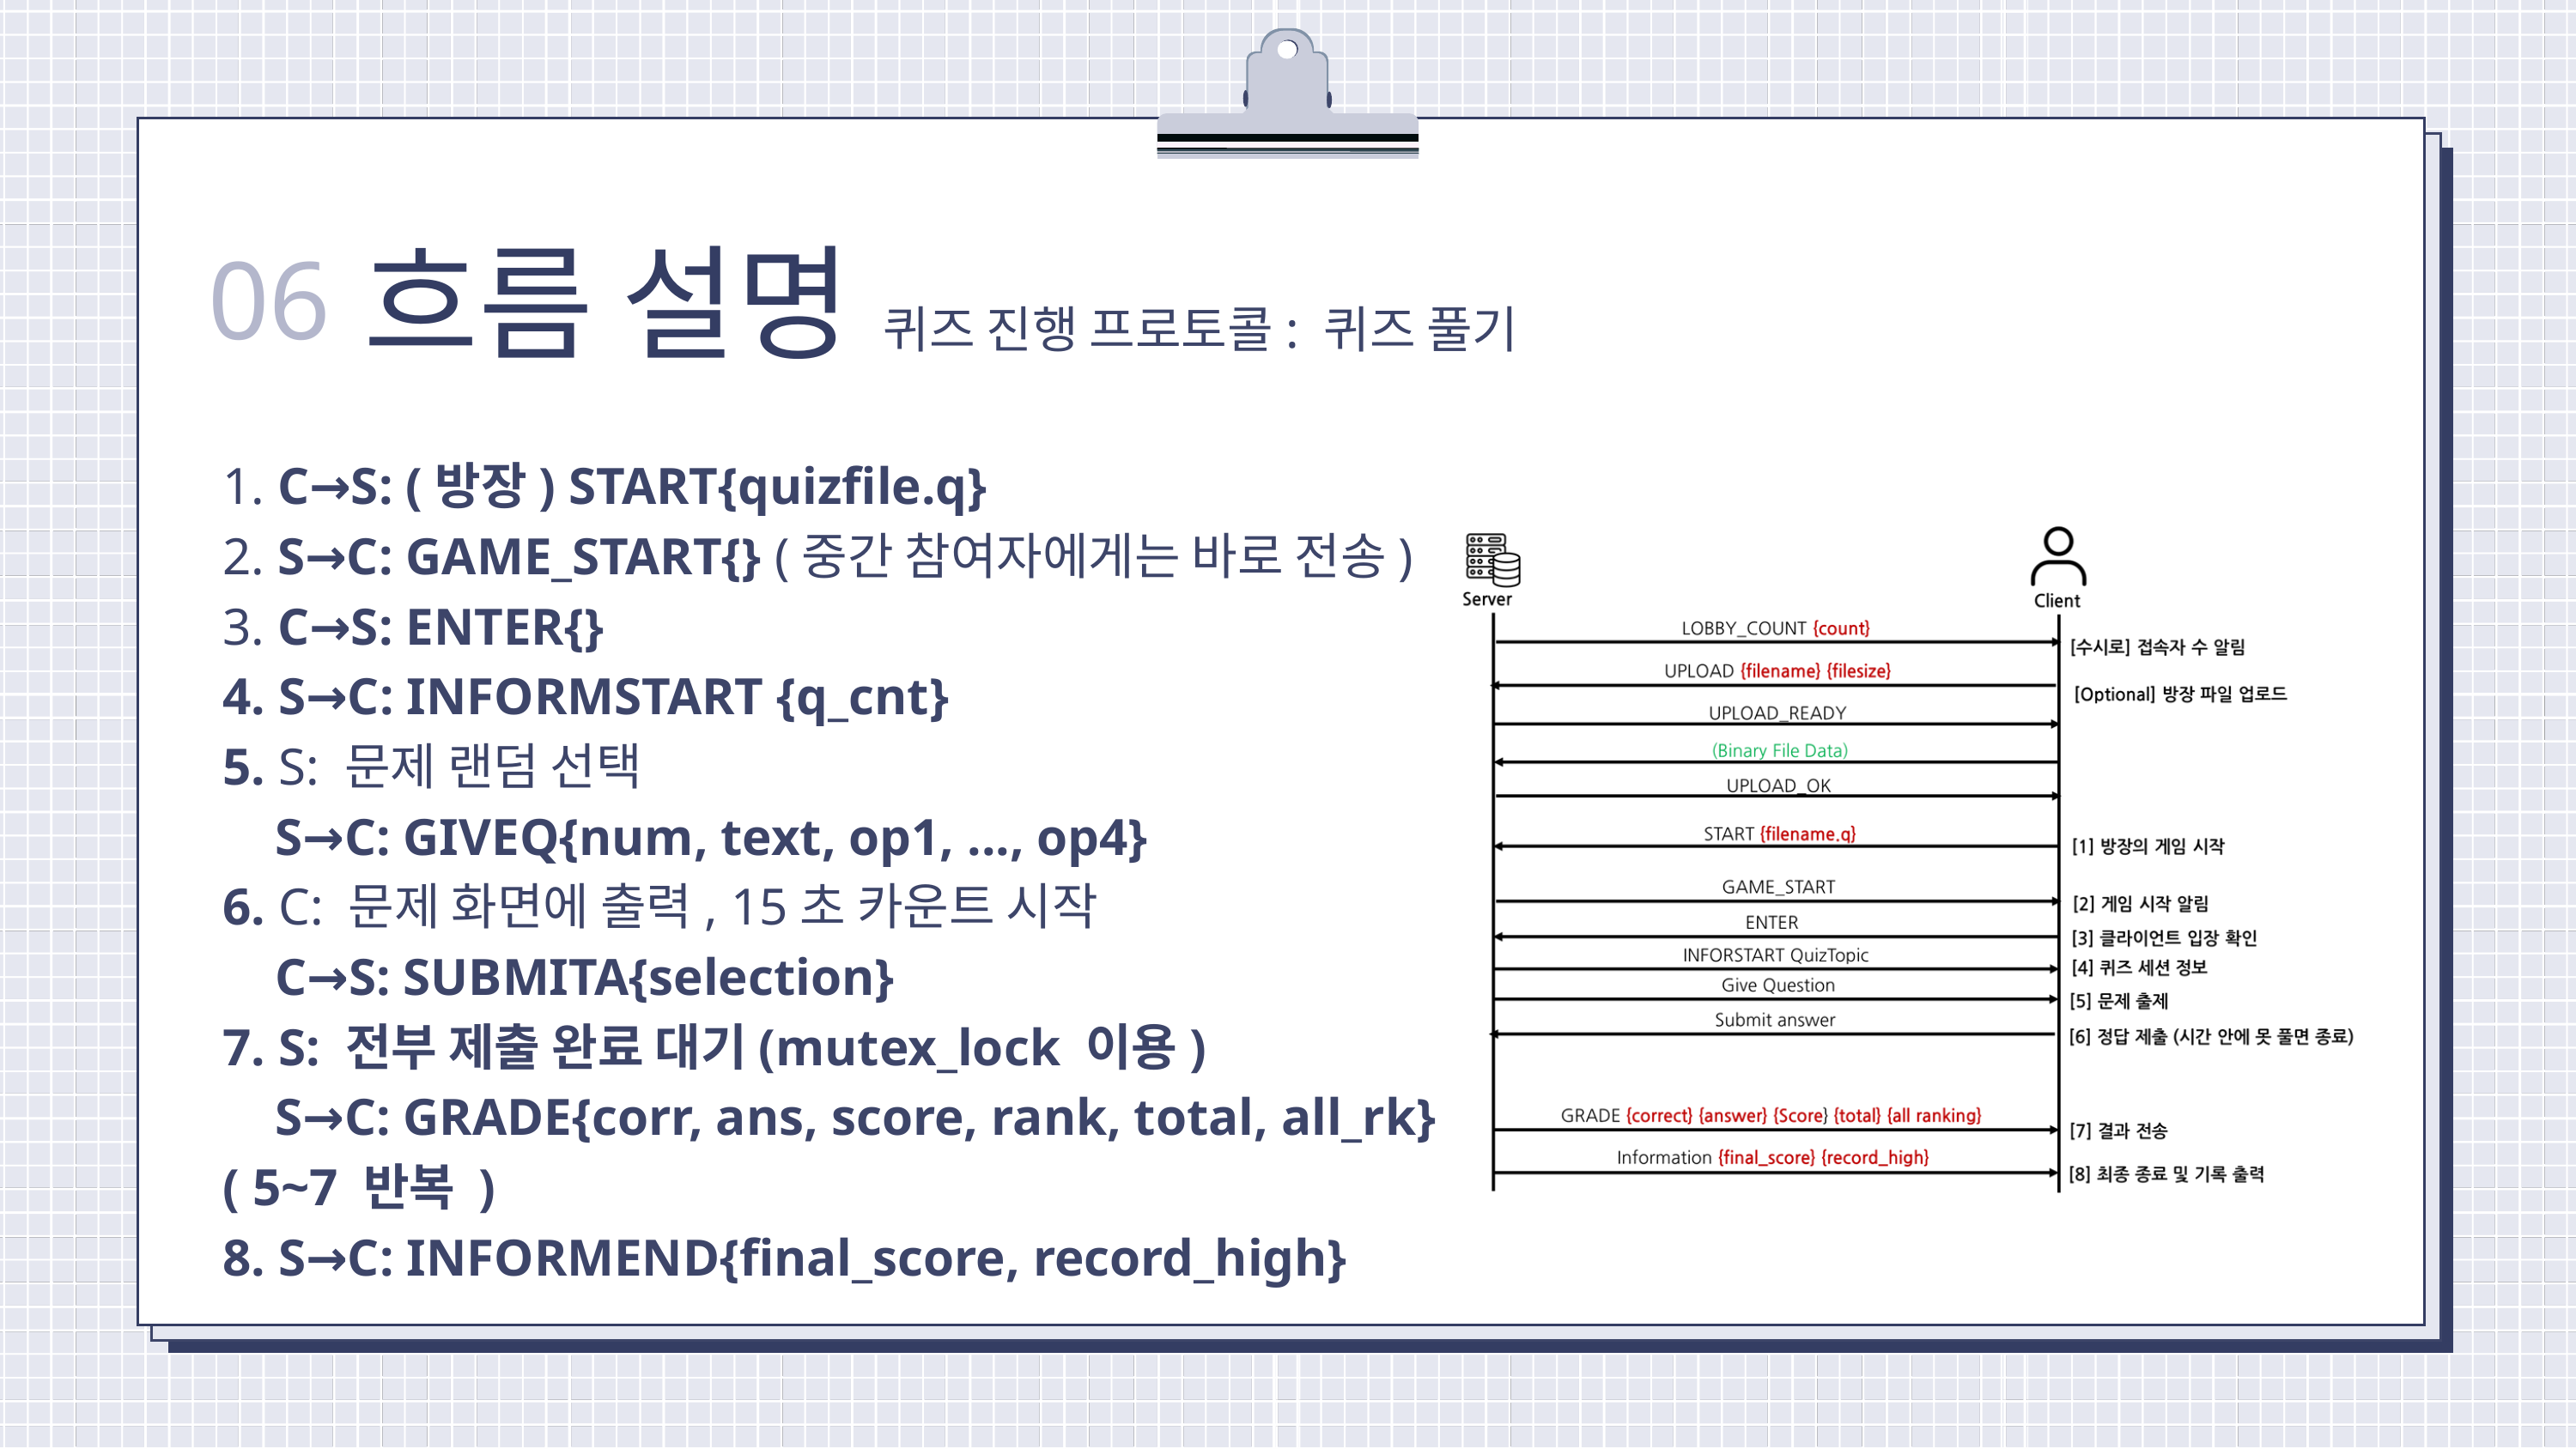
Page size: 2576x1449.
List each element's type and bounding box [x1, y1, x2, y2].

text_box [137, 118, 2454, 1353]
text_box [0, 0, 2576, 1449]
text_box [1157, 27, 1419, 160]
